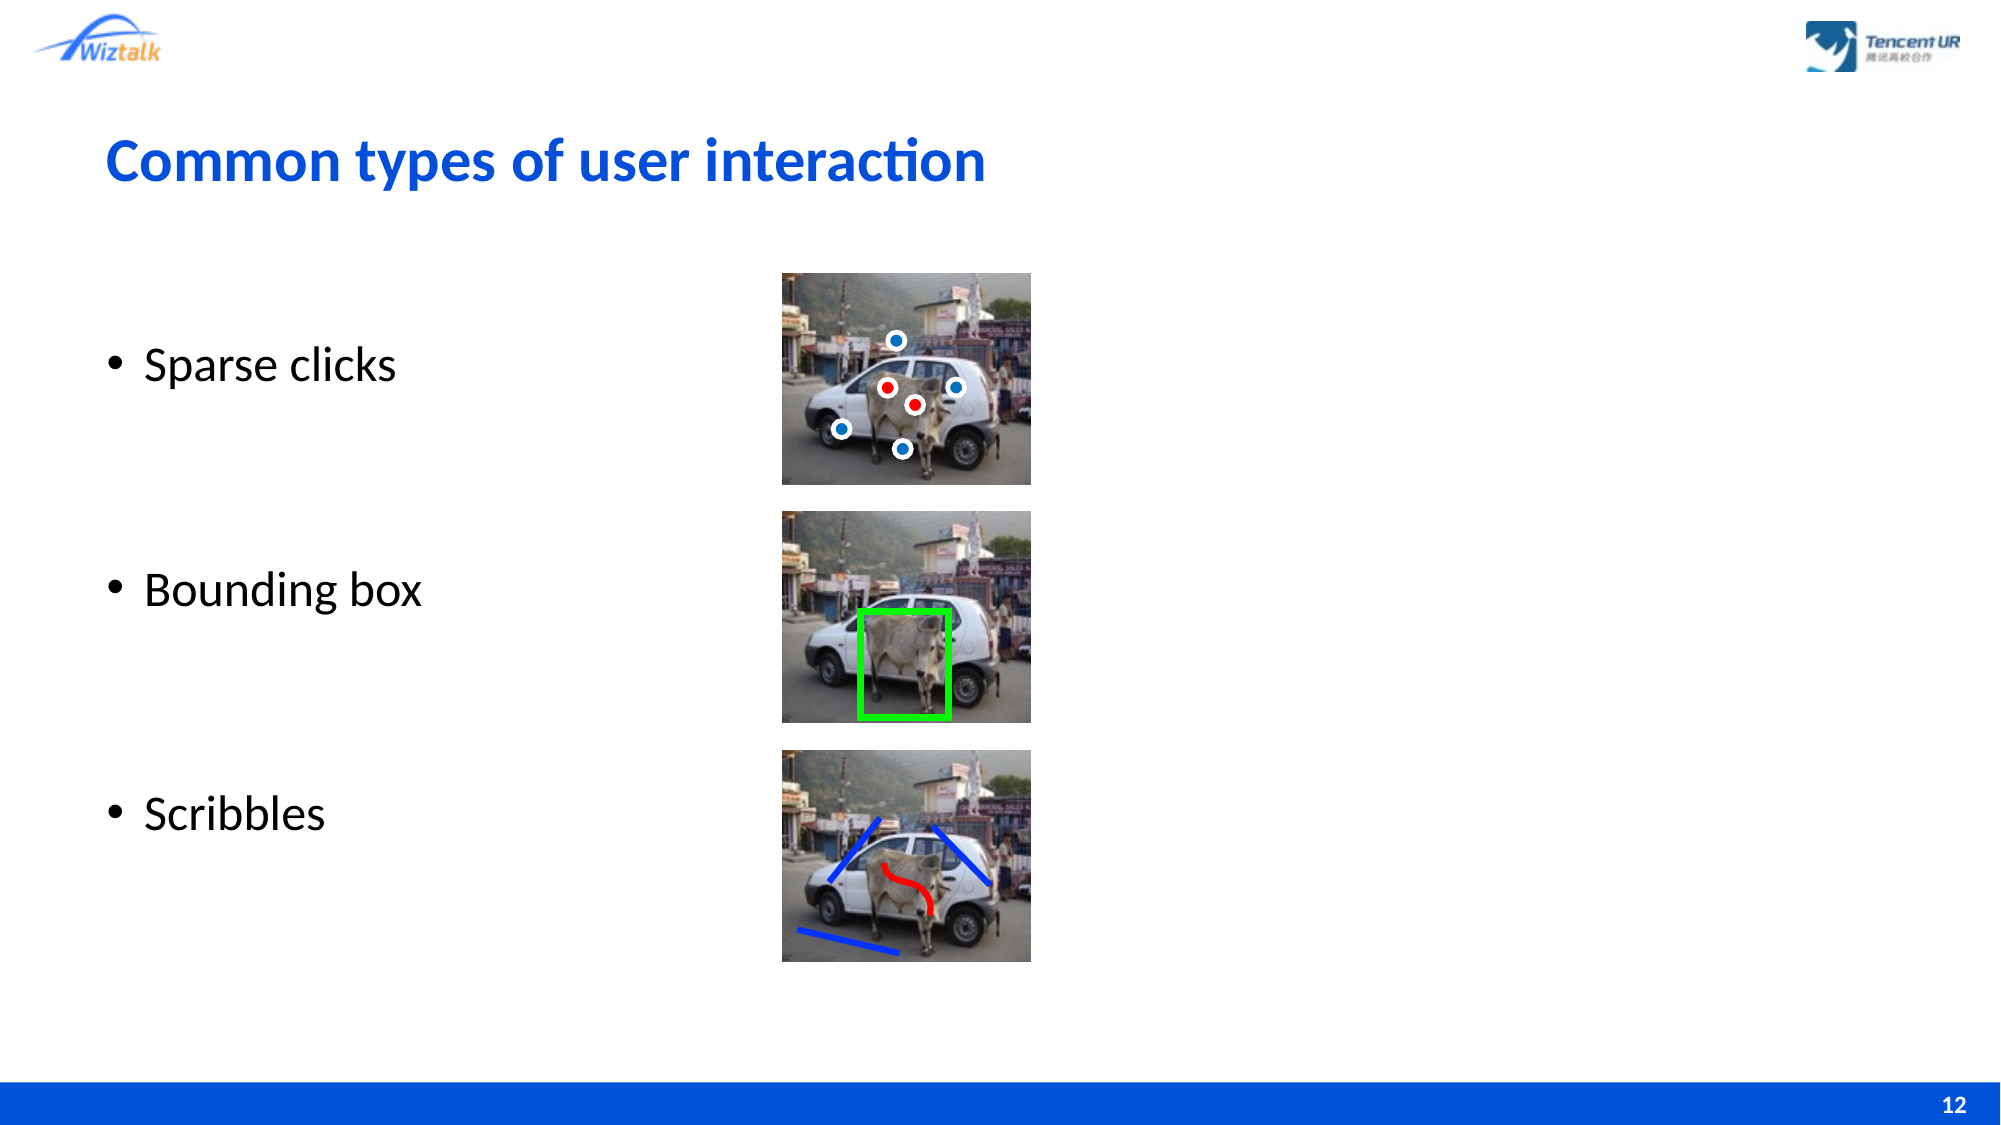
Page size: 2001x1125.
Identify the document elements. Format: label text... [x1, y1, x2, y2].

slide_number 12 [1862, 1073, 1983, 1125]
picture [1806, 21, 1960, 72]
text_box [782, 273, 1031, 485]
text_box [782, 511, 1031, 723]
title Common types of user interaction [91, 91, 1895, 231]
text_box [782, 750, 1031, 962]
list Sparse clicks Bounding box Scribbles [91, 249, 1895, 1008]
picture [20, 5, 184, 73]
